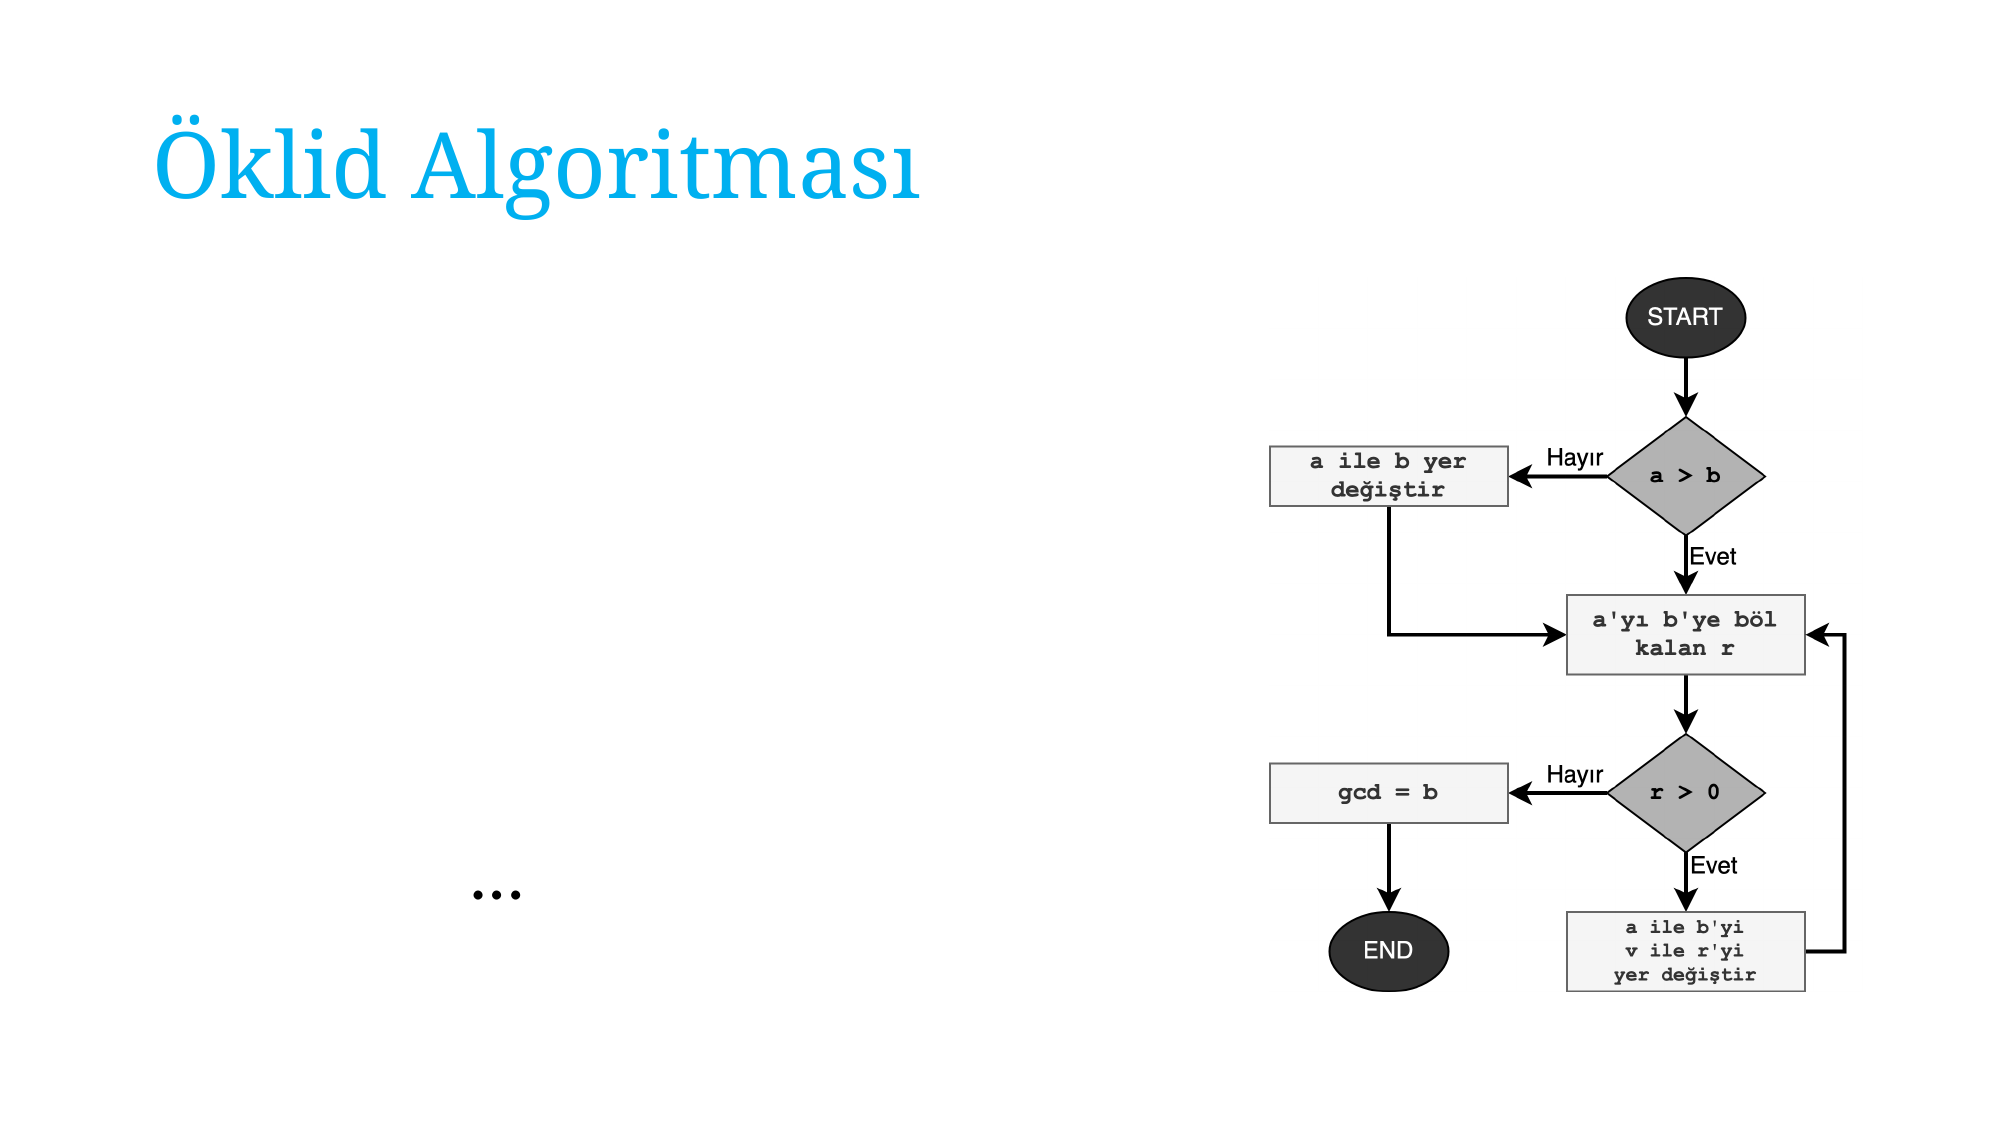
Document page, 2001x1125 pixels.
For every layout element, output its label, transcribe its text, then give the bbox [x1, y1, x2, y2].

title Öklid Algoritması [137, 59, 1863, 278]
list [1269, 277, 1863, 992]
